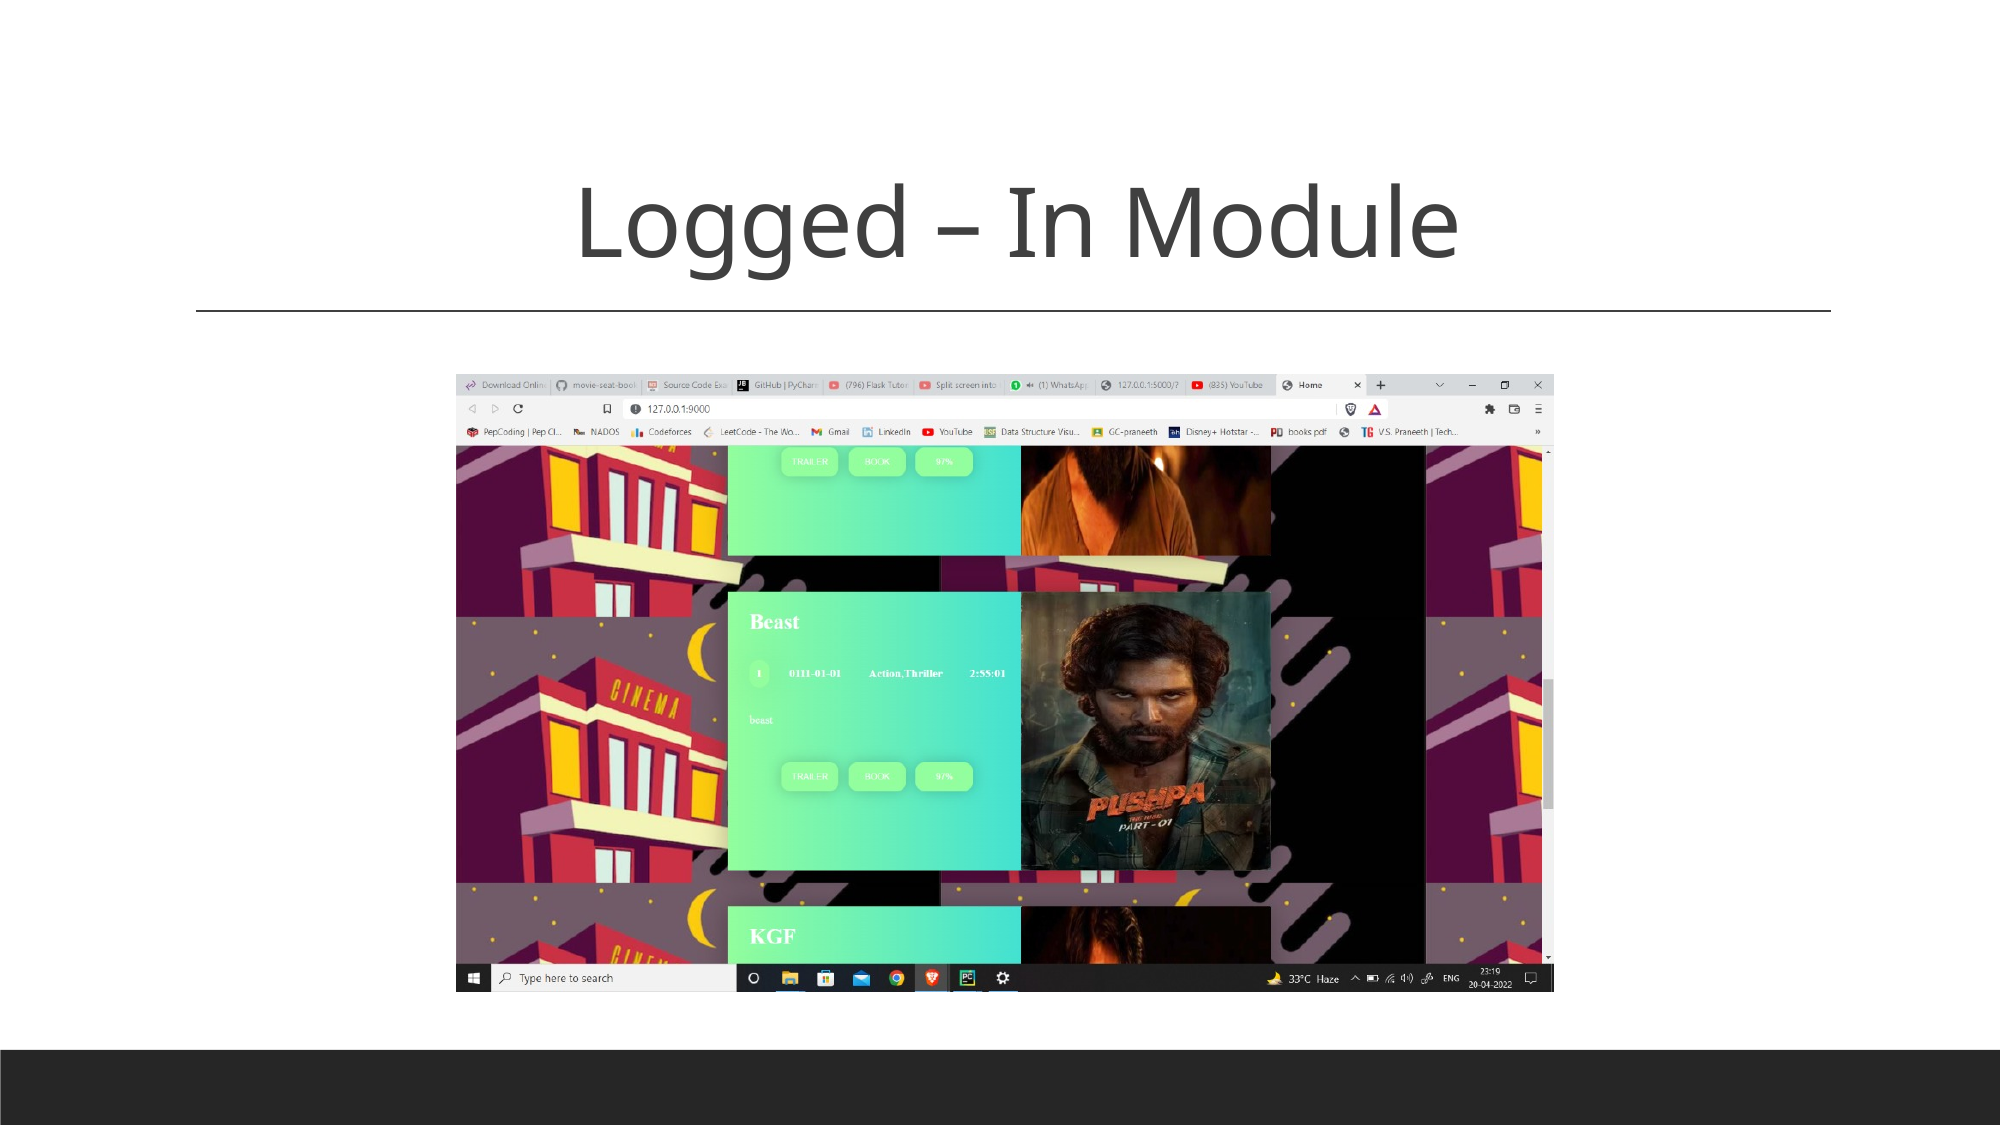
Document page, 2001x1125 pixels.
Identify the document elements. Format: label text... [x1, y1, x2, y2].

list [456, 374, 1554, 993]
title Logged – In Module [193, 164, 1844, 403]
